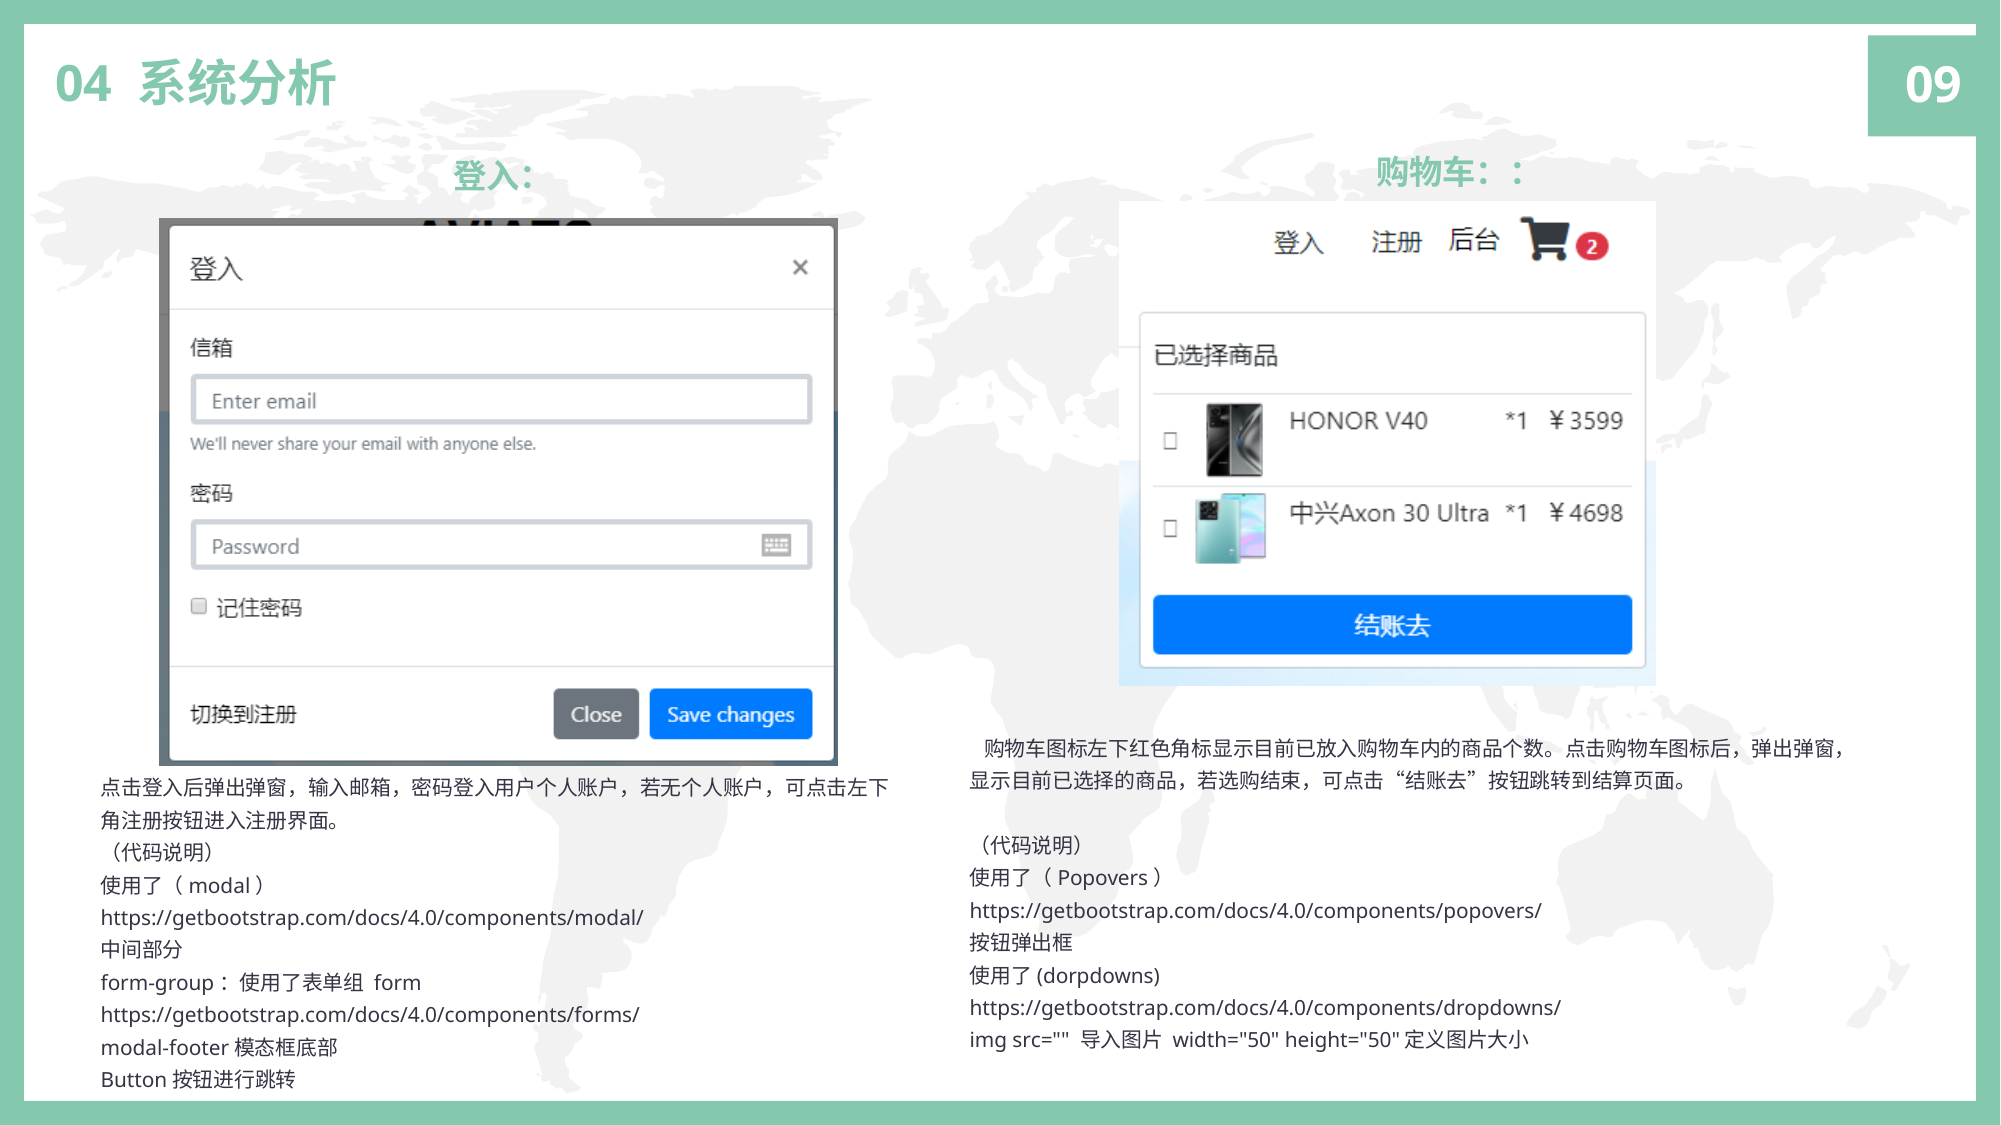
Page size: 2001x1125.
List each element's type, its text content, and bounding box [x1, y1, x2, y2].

list 09 [1867, 35, 2000, 137]
picture [1119, 201, 1656, 686]
picture [159, 218, 838, 766]
list 04 系统分析 [40, 41, 910, 130]
text_box 购物车图标左下红色角标显示目前已放入购物车内的商品个数。点击购物车图标后，弹出弹窗，显示目前已选择的商品，若选购结束，可点击“结账去”按钮跳转到结算页面。 （代码说明） 使用了（Popovers） https://getbootstrap.com/docs/4.0/components/popovers/ 按钮弹出框 使用了(dorpdowns) https://getbootstrap.com/docs/4.0/components/dropdowns/ img src="" 导入图片 width="50" height="50"定义图片大小 [954, 720, 1853, 1060]
text_box 登入： [432, 136, 541, 203]
text_box 购物车：： [1315, 131, 1604, 199]
text_box 点击登入后弹出弹窗，输入邮箱，密码登入用户个人账户，若无个人账户，可点击左下角注册按钮进入注册界面。 （代码说明） 使用了（modal） https://getbootstrap.com/docs/4.0/components/modal/ 中间部分 form-group：使用了表单组 form https://getbootstrap.com/docs/4.0/components/forms/ modal-footer模态框底部 Button按钮进行跳转 [85, 760, 918, 1100]
